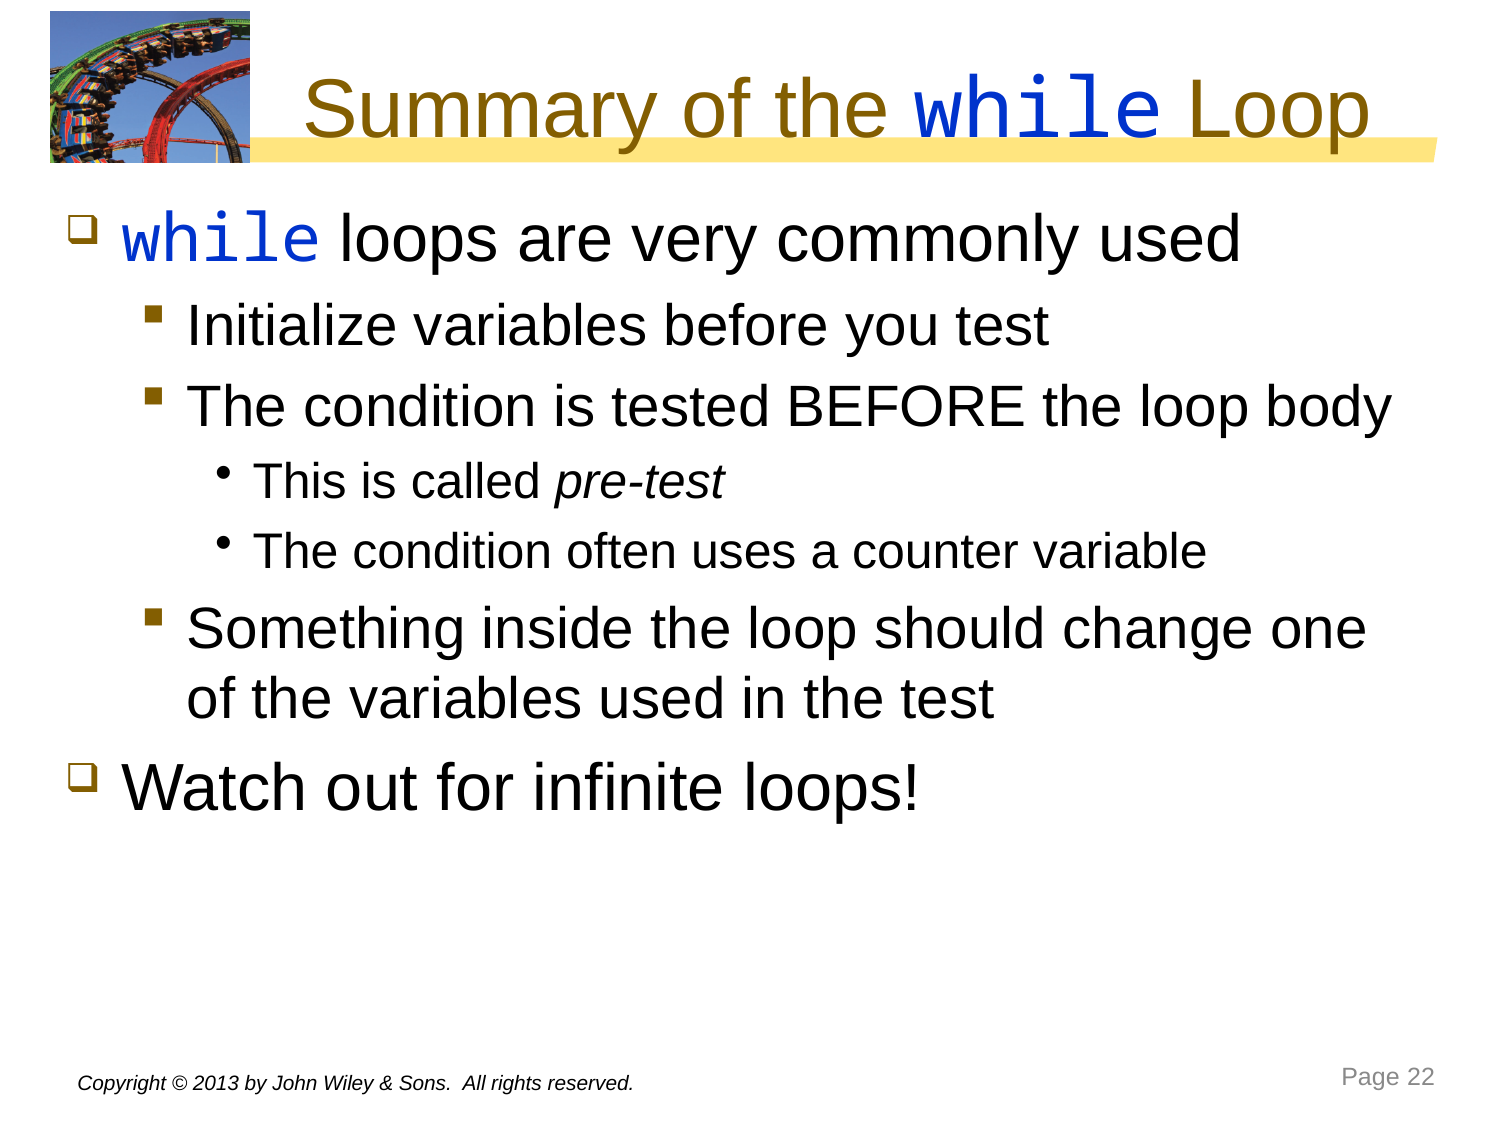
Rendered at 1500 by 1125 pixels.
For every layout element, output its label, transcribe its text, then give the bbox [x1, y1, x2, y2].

footer Copyright © 2013 by John Wiley & Sons. All rights reserved. [62, 1037, 726, 1104]
list while loops are very commonly used Initialize variables before you test The condition is tested BEFORE the loop body This is called pre-test The condition often uses a counter variable Something inside the loop should change one of the variables used in the test Watch out for infinite loops! [50, 187, 1438, 1025]
title Summary of the while Loop [287, 45, 1450, 163]
picture [50, 11, 250, 163]
slide_number Page 22 [1187, 1050, 1450, 1100]
